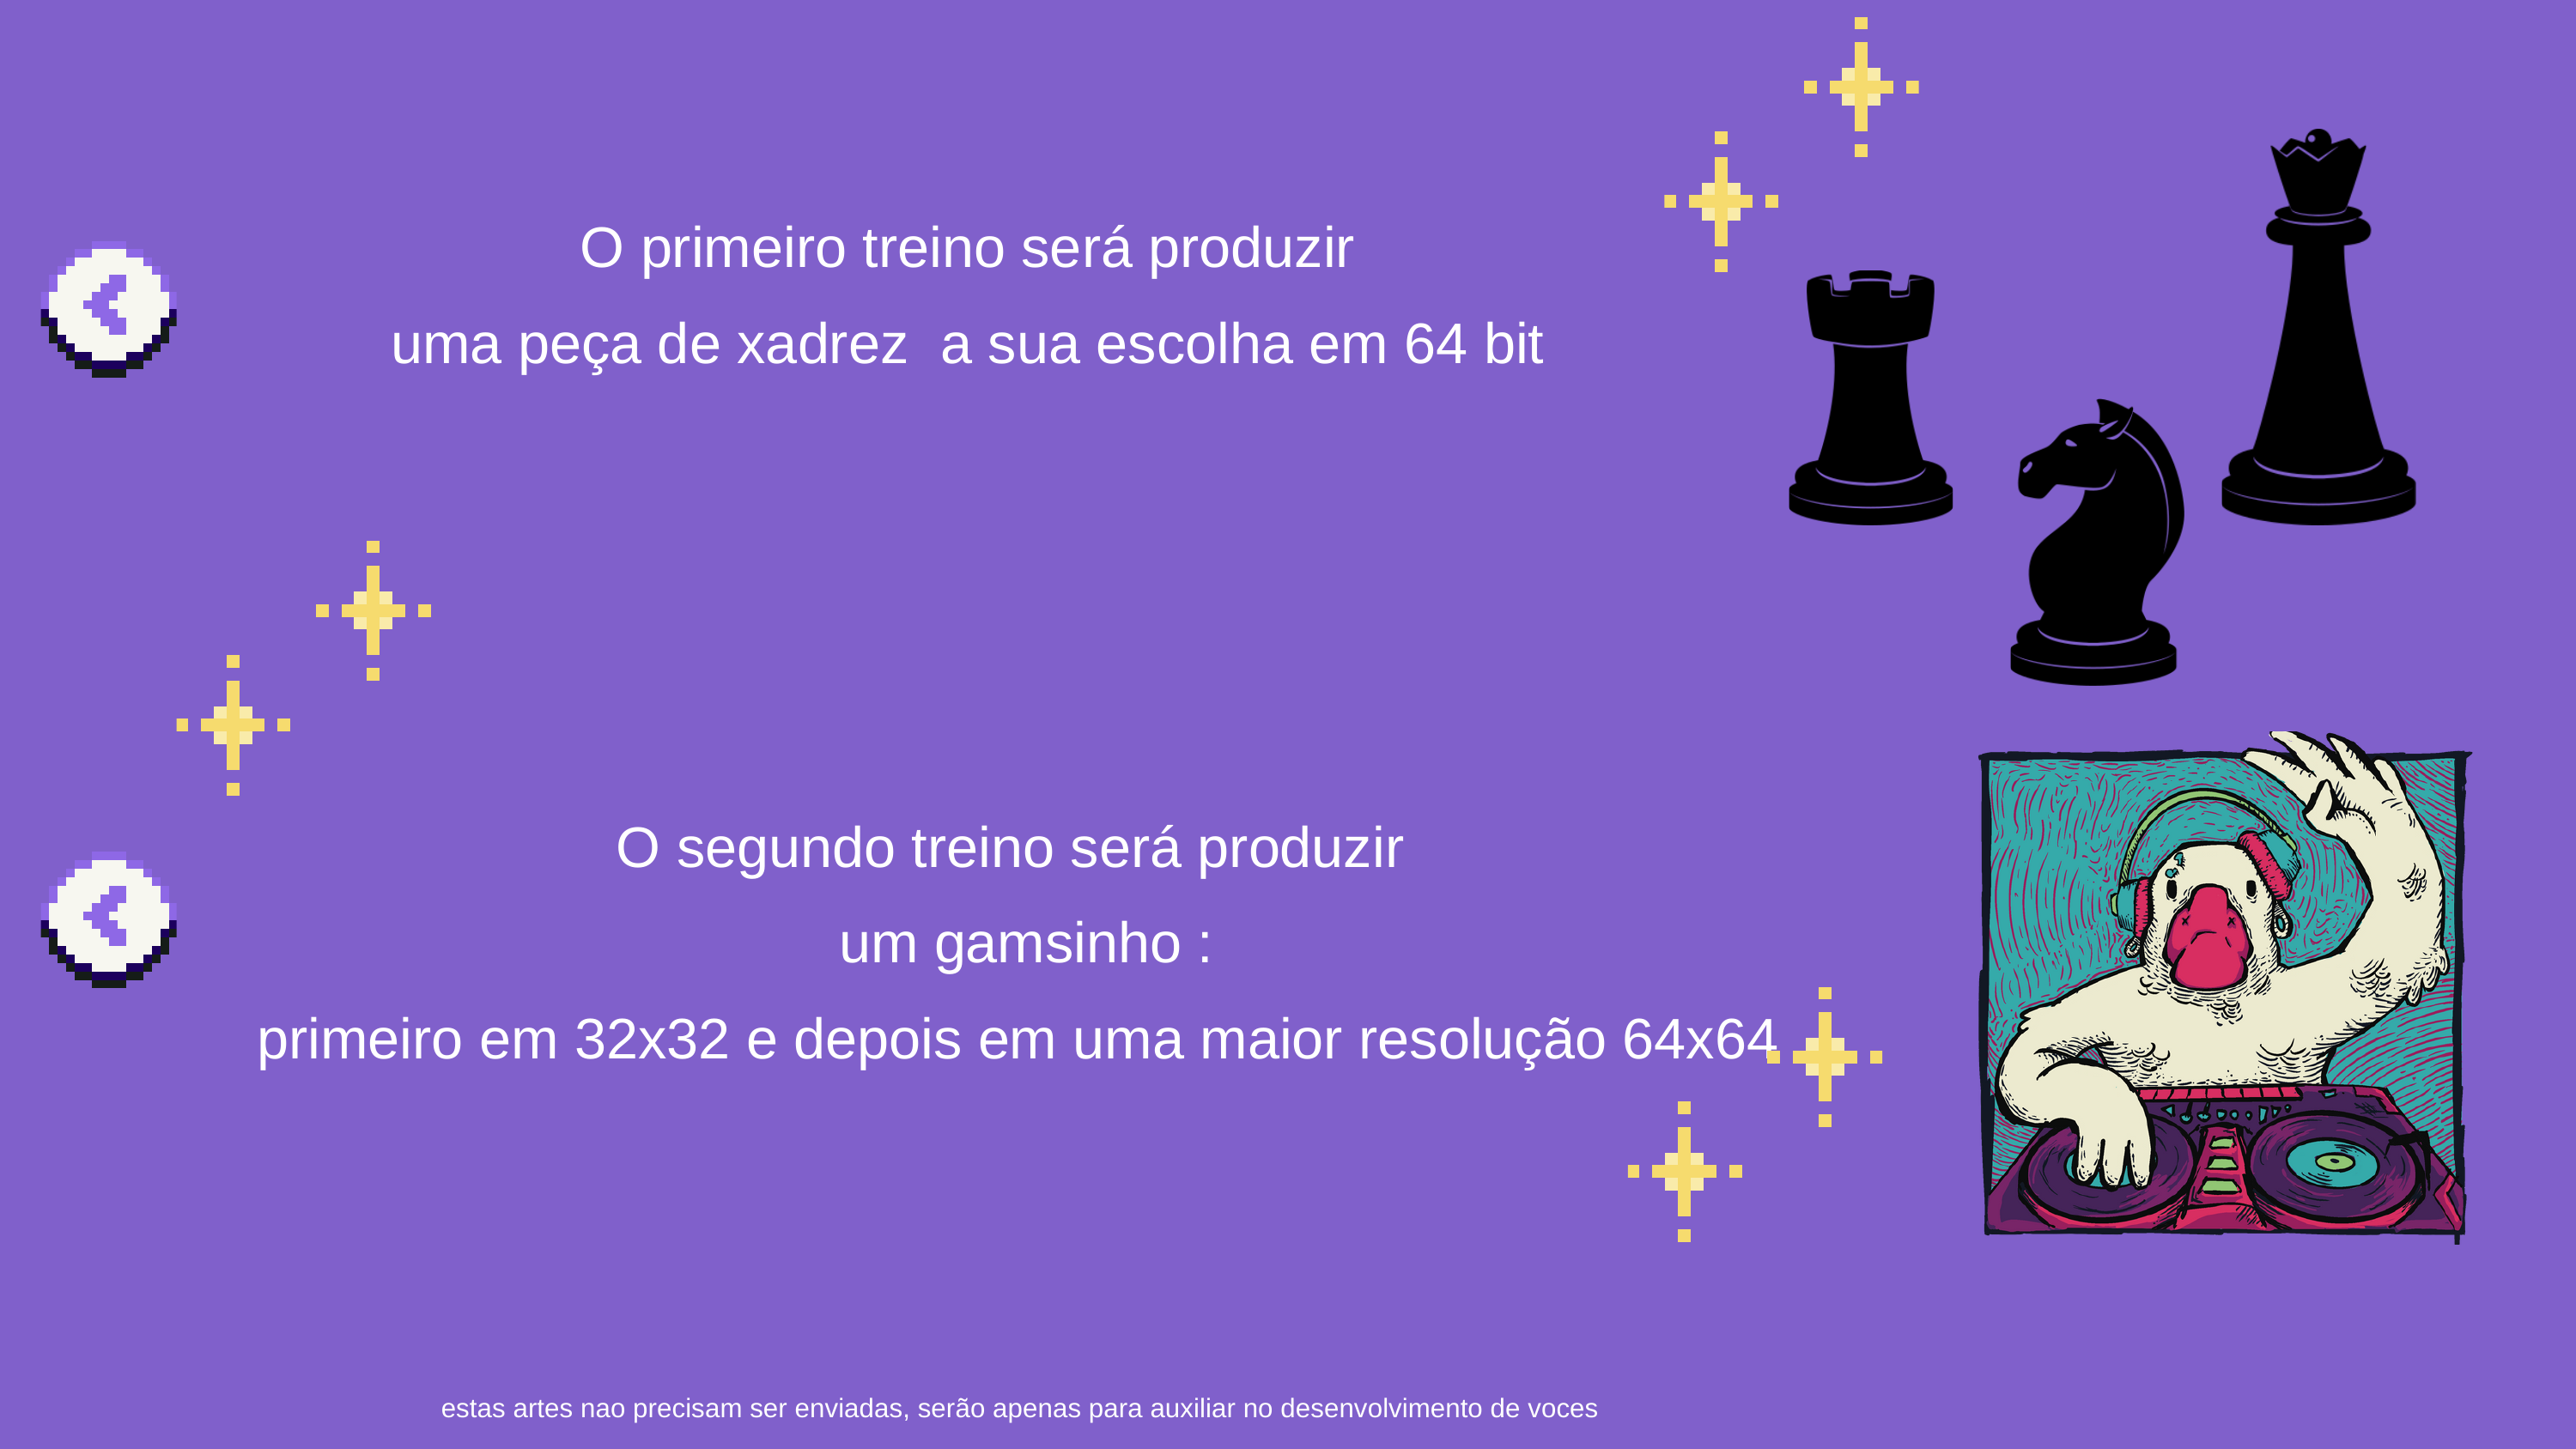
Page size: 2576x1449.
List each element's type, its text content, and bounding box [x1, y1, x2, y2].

text_box [176, 541, 431, 796]
text_box [2221, 129, 2416, 525]
text_box O segundo treino será produzir um gamsinho : primeiro em 32x32 e depois em uma maior resolução 64x64 [247, 782, 1789, 1167]
text_box [1664, 17, 1919, 272]
text_box [40, 852, 177, 988]
text_box [2010, 397, 2185, 686]
text_box [1789, 270, 1953, 525]
text_box estas artes nao precisam ser enviadas, serão apenas para auxiliar no desenvolvimento de voces [72, 1378, 1970, 1423]
text_box [1627, 987, 1883, 1242]
text_box [1969, 731, 2475, 1245]
text_box O primeiro treino será produzir uma peça de xadrez a sua escolha em 64 bit [202, 182, 1735, 375]
text_box [40, 241, 177, 378]
